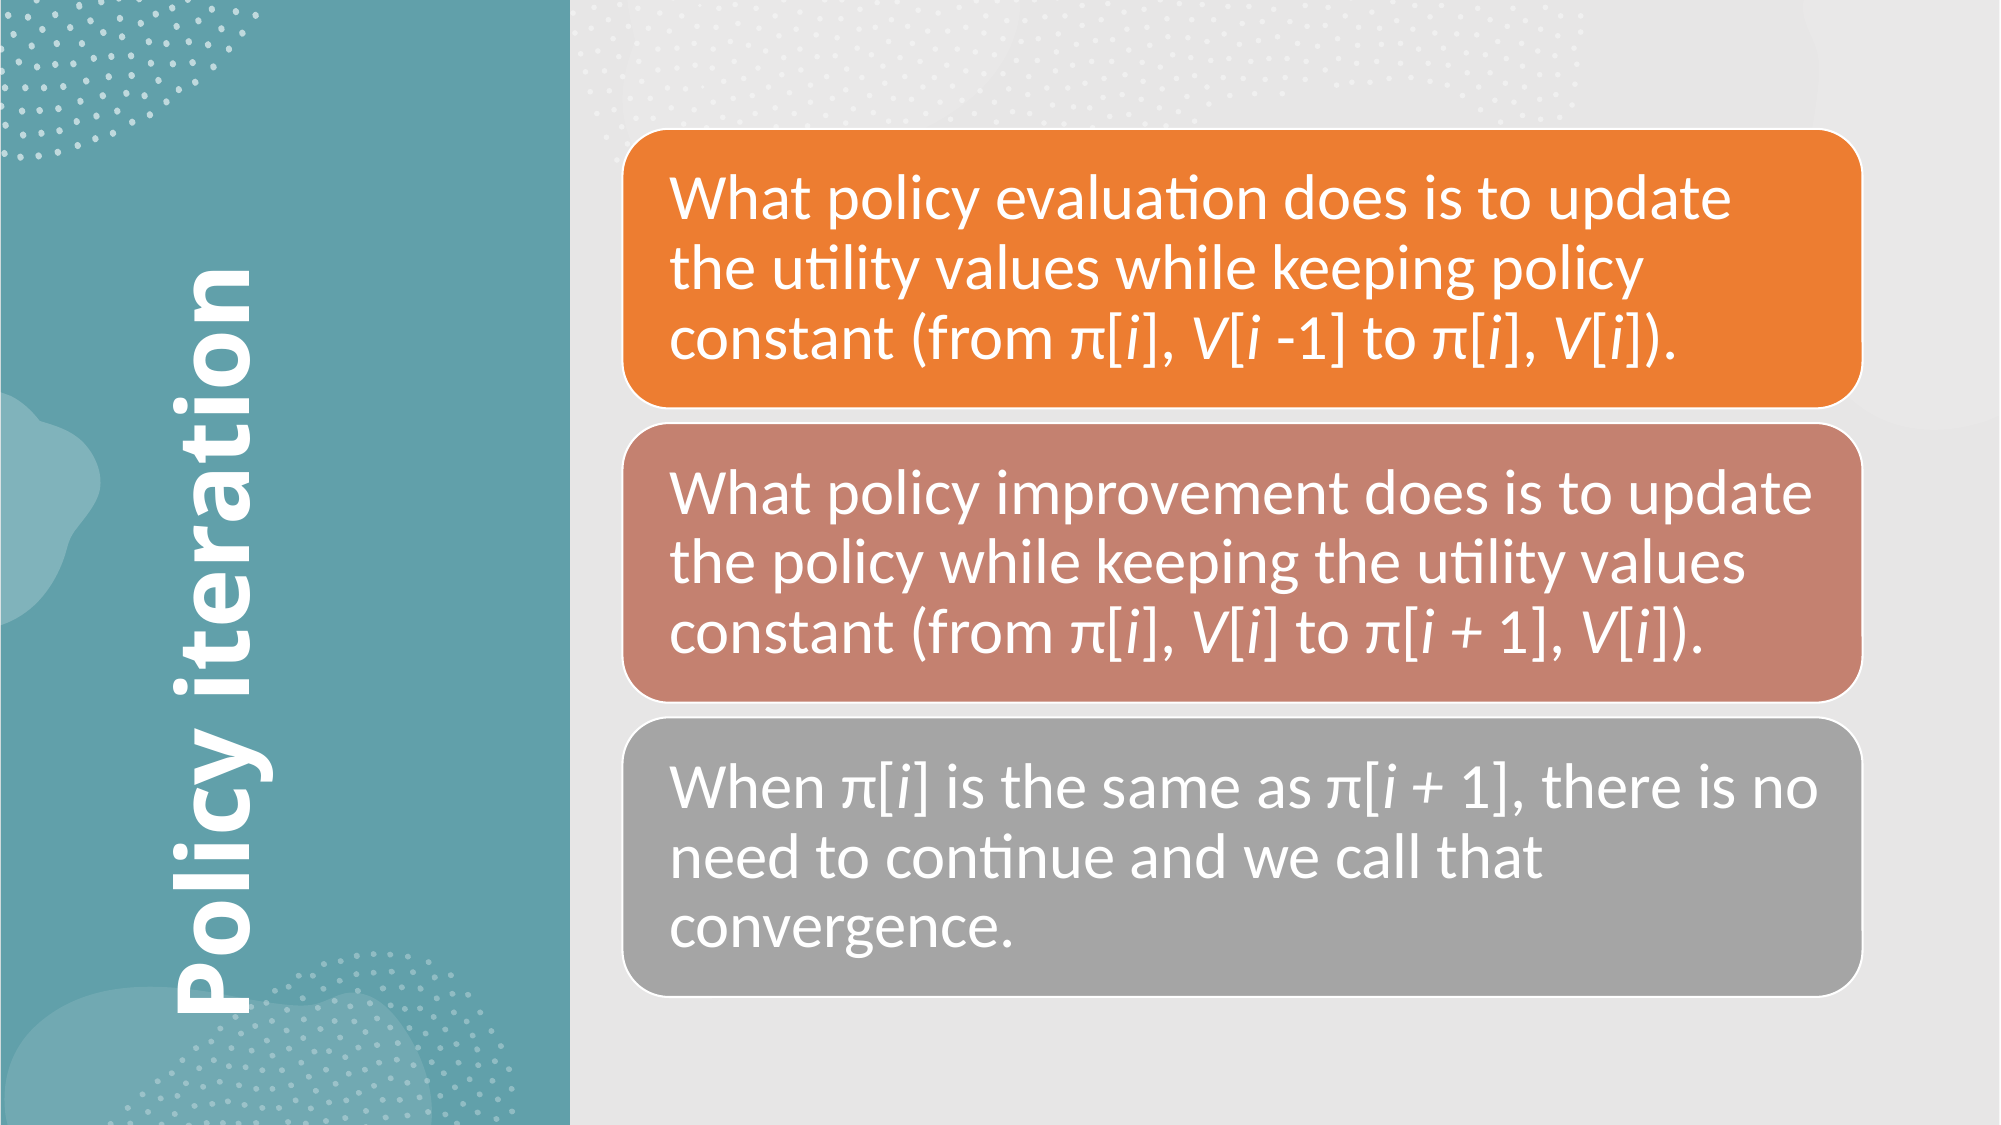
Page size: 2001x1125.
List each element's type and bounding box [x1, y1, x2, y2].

list [622, 47, 1863, 1079]
text_box [0, 0, 2000, 1125]
